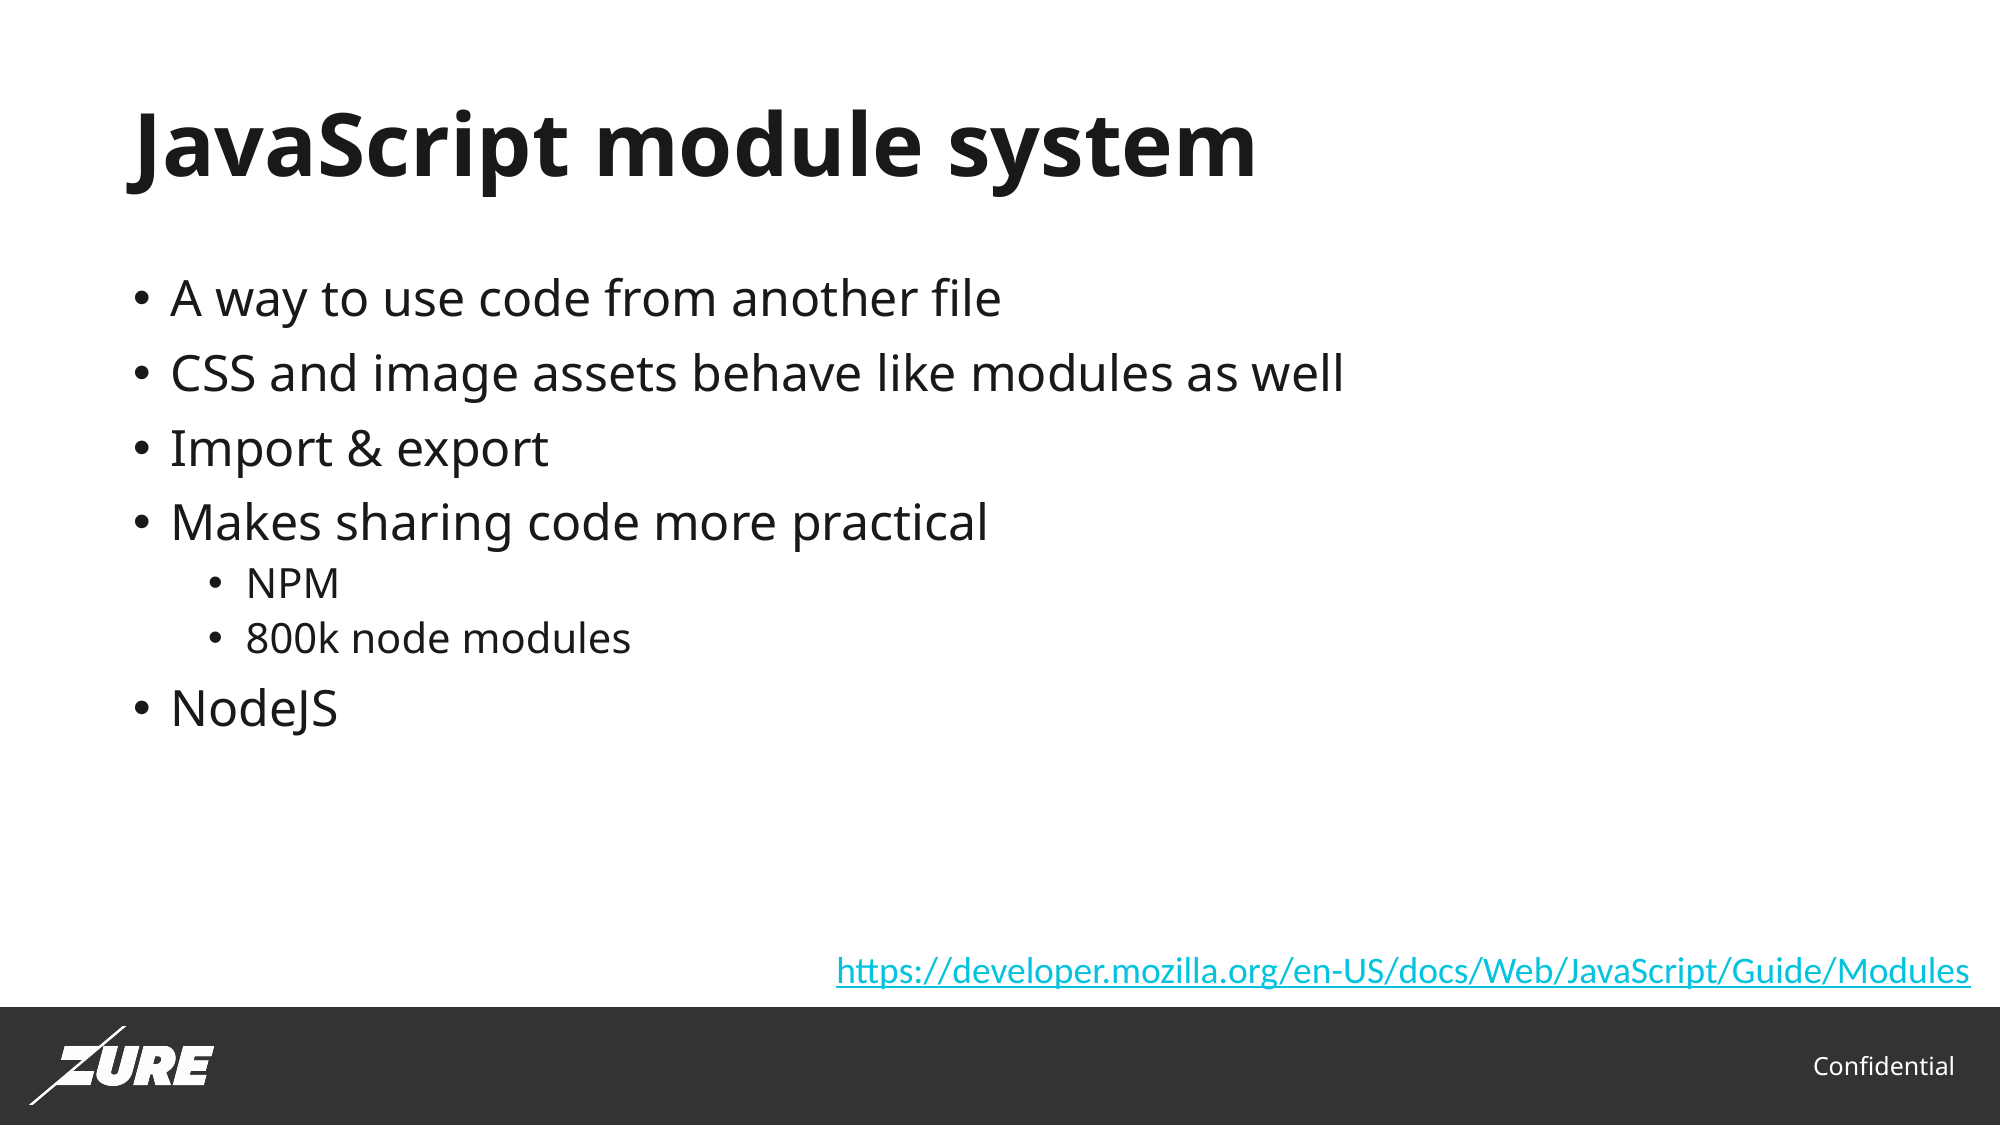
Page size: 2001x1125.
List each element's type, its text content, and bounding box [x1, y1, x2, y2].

list A way to use code from another file CSS and image assets behave like modules as well Import & export Makes sharing code more practical NPM 800k node modules NodeJS [118, 265, 1882, 945]
text_box https://developer.mozilla.org/en-US/docs/Web/JavaScript/Guide/Modules [821, 938, 2000, 999]
title JavaScript module system [118, 59, 1883, 237]
